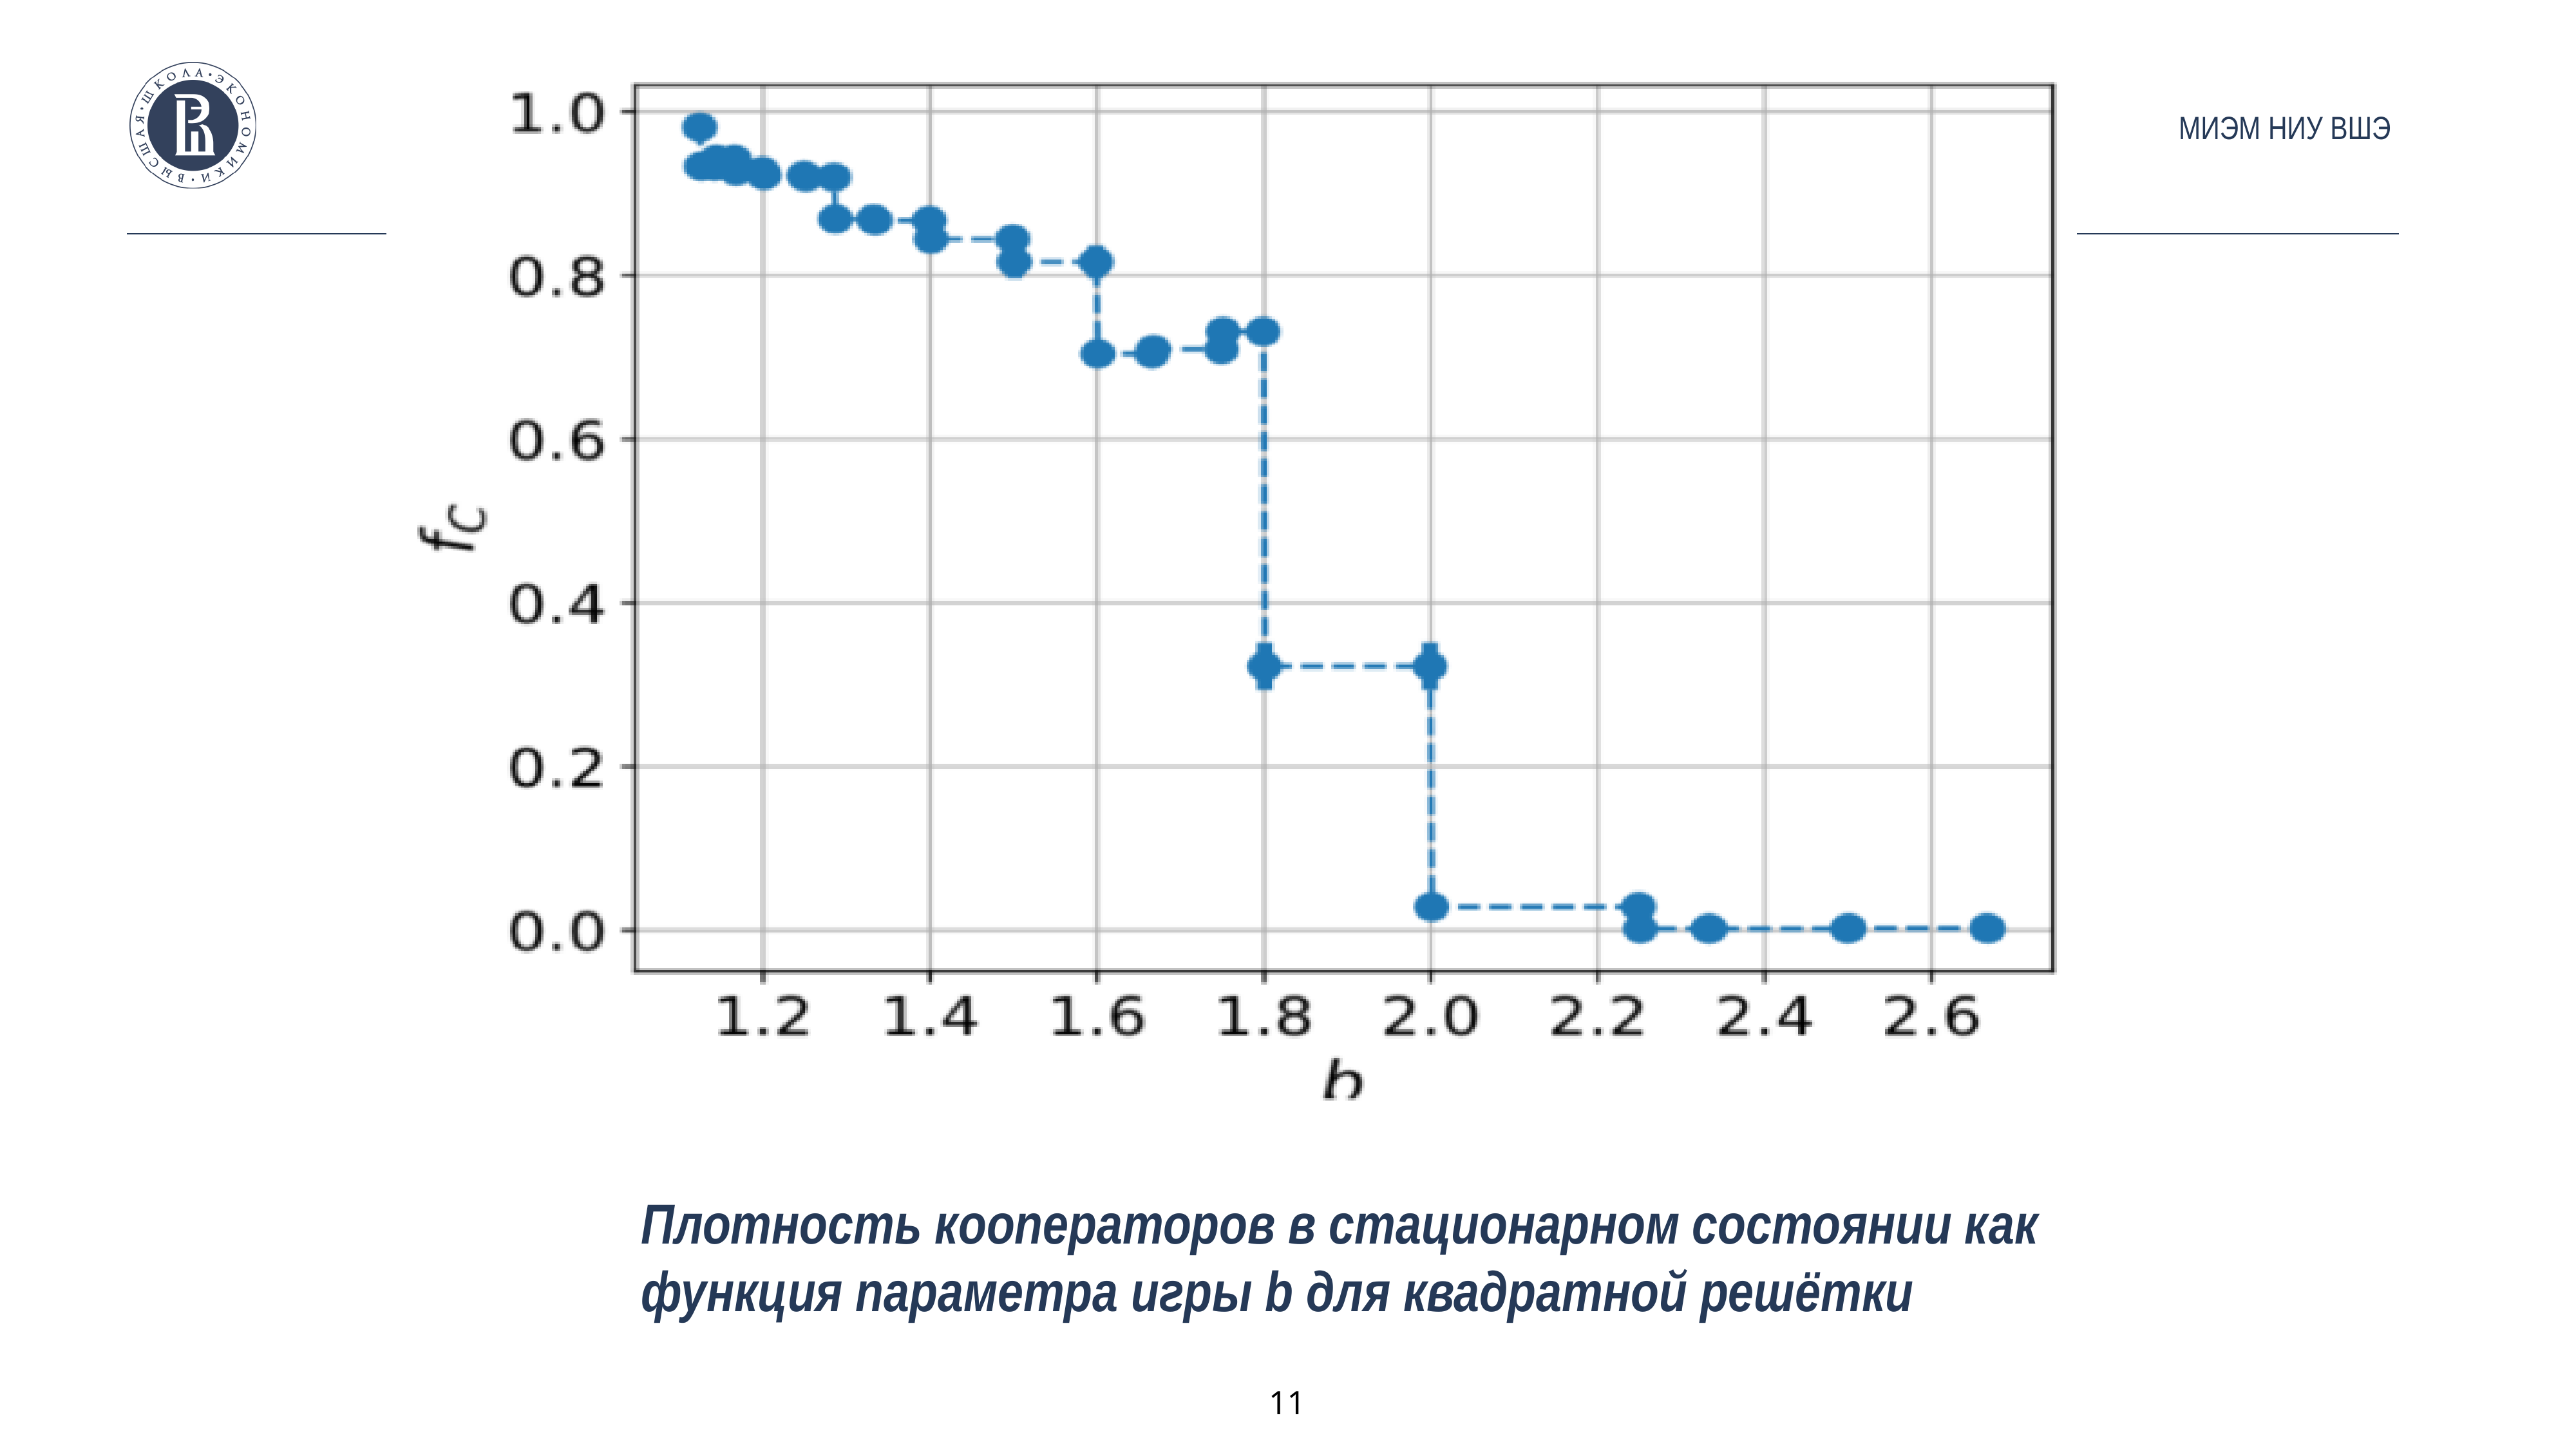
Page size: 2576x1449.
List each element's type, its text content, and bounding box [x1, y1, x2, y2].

slide_number 11 [1260, 1374, 1314, 1429]
text_box Плотность кооператоров в стационарном состоянии как функция параметра игры b для квадратной решётки [634, 1189, 2145, 1331]
text_box МИЭМ НИУ ВШЭ [2085, 100, 2399, 154]
picture [129, 62, 256, 189]
picture [386, 24, 2077, 1143]
